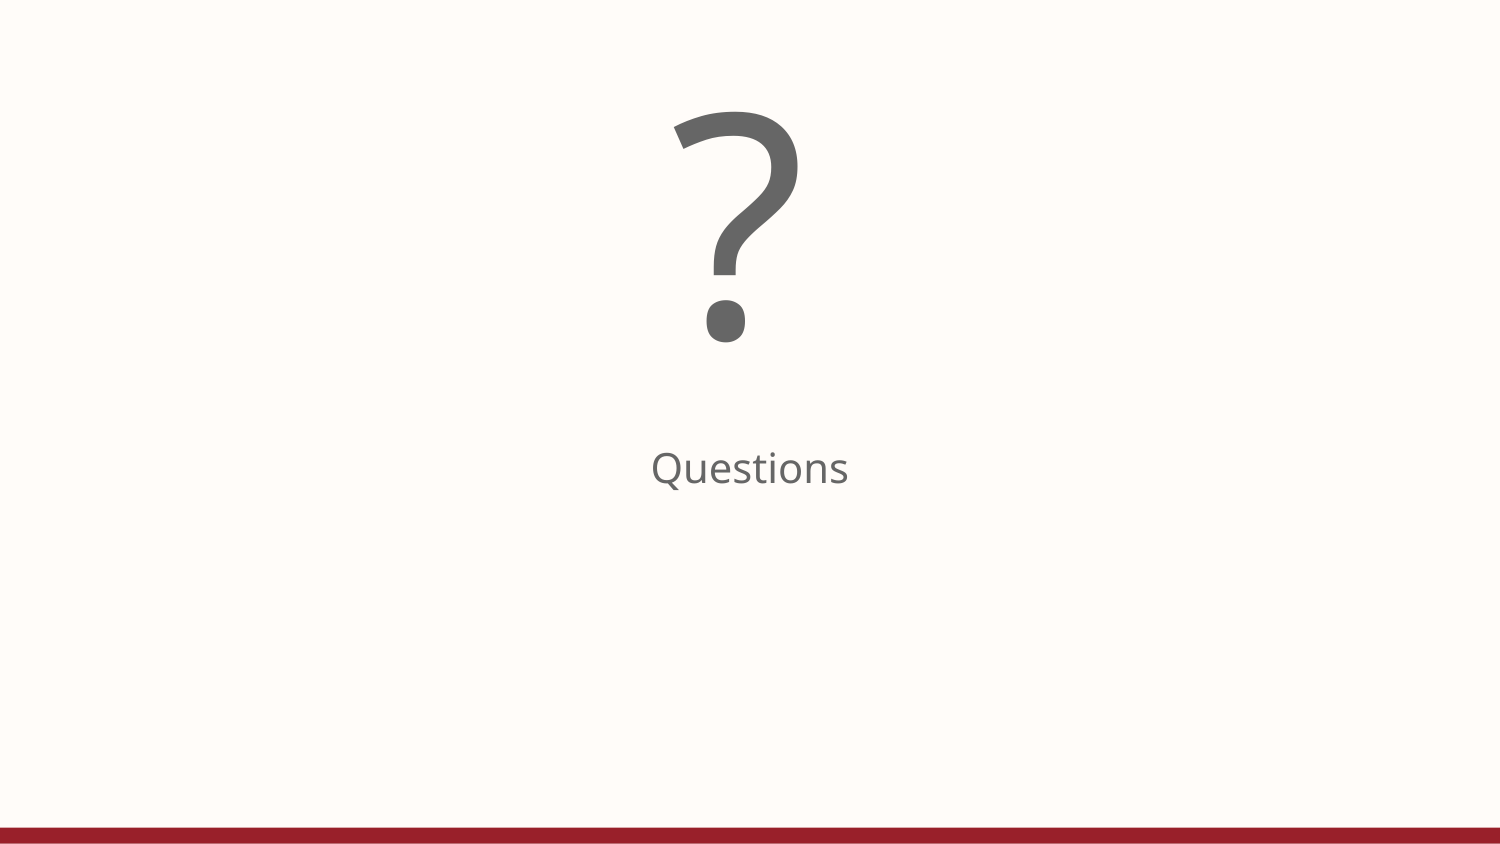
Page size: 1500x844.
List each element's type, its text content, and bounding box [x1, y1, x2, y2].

list Questions [51, 417, 1449, 632]
title ? [39, 95, 1437, 418]
